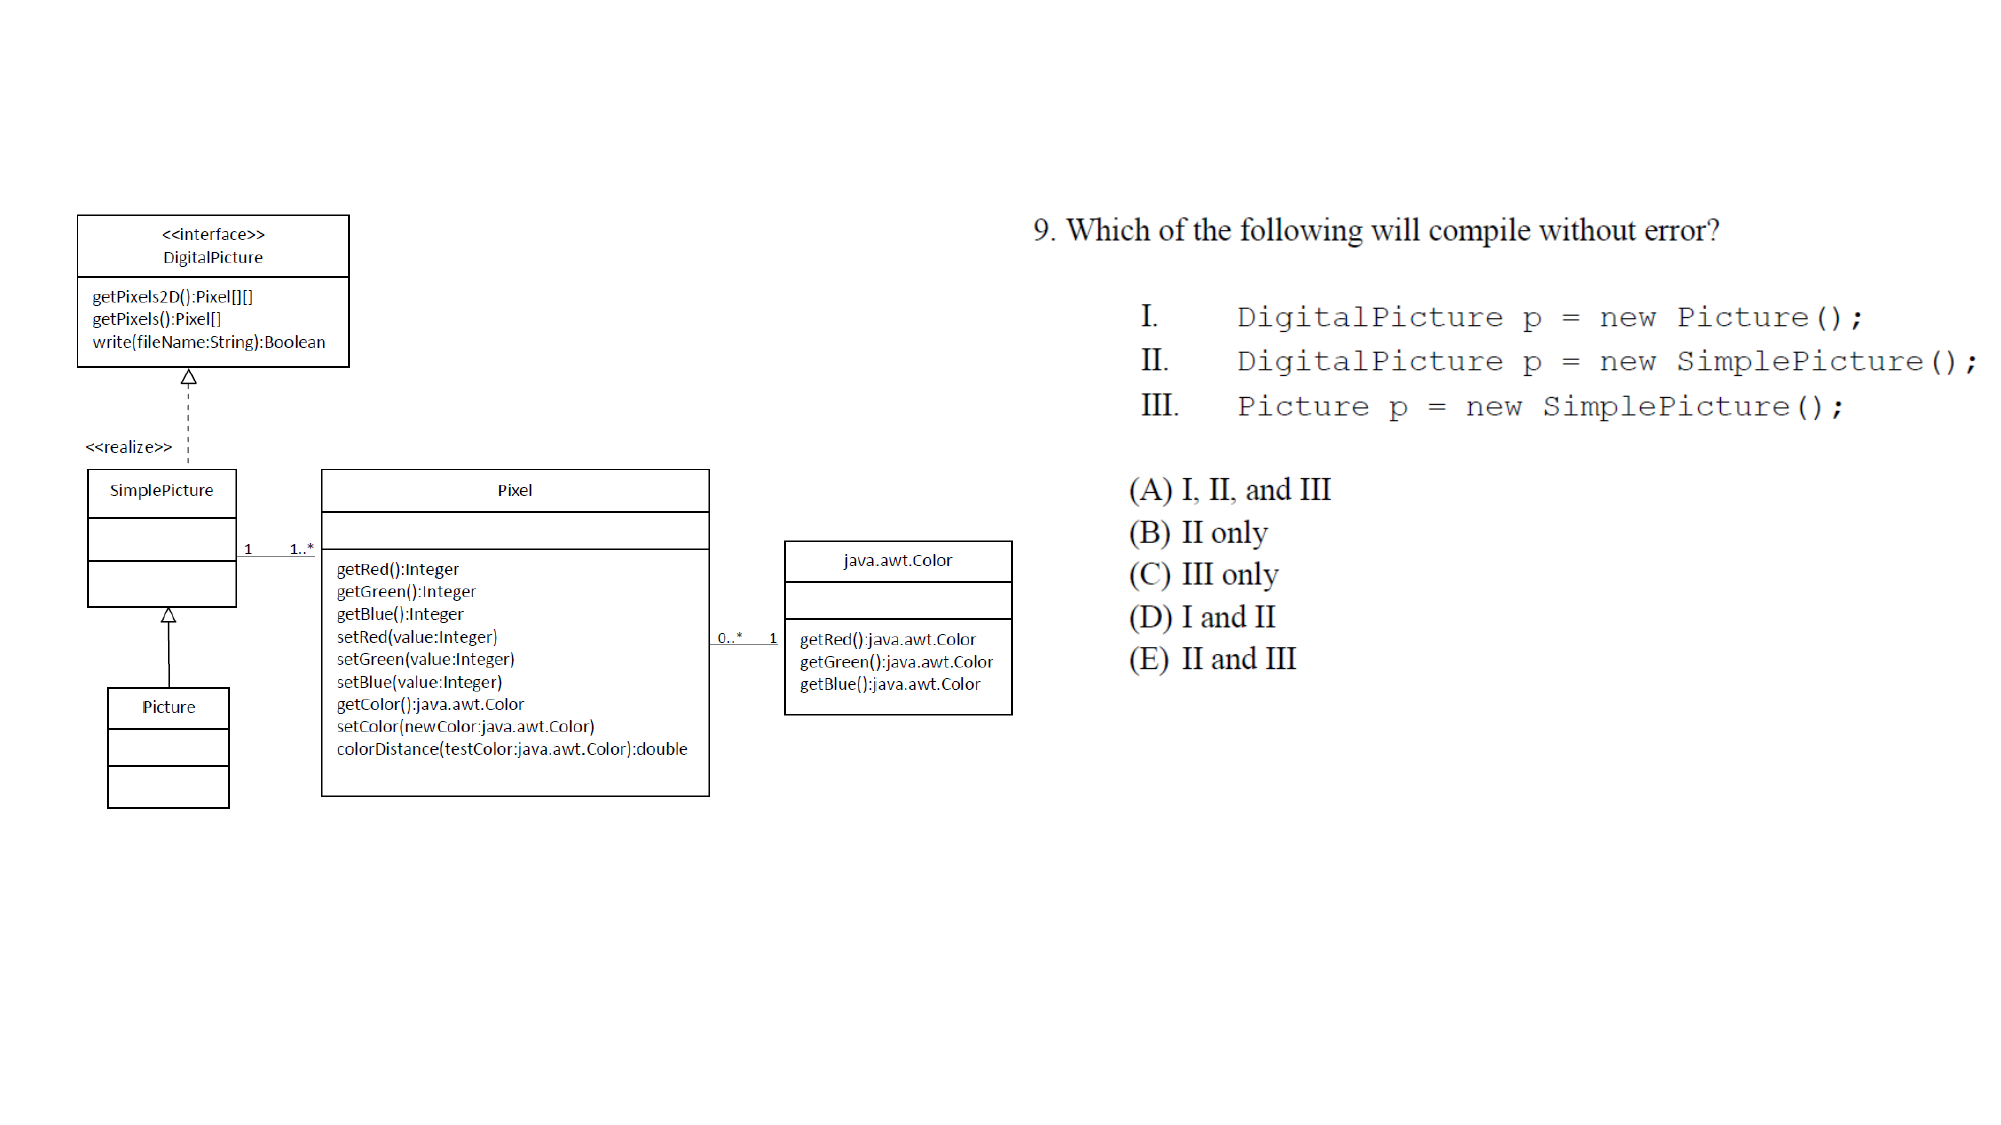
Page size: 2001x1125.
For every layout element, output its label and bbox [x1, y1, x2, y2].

picture [70, 207, 1999, 819]
